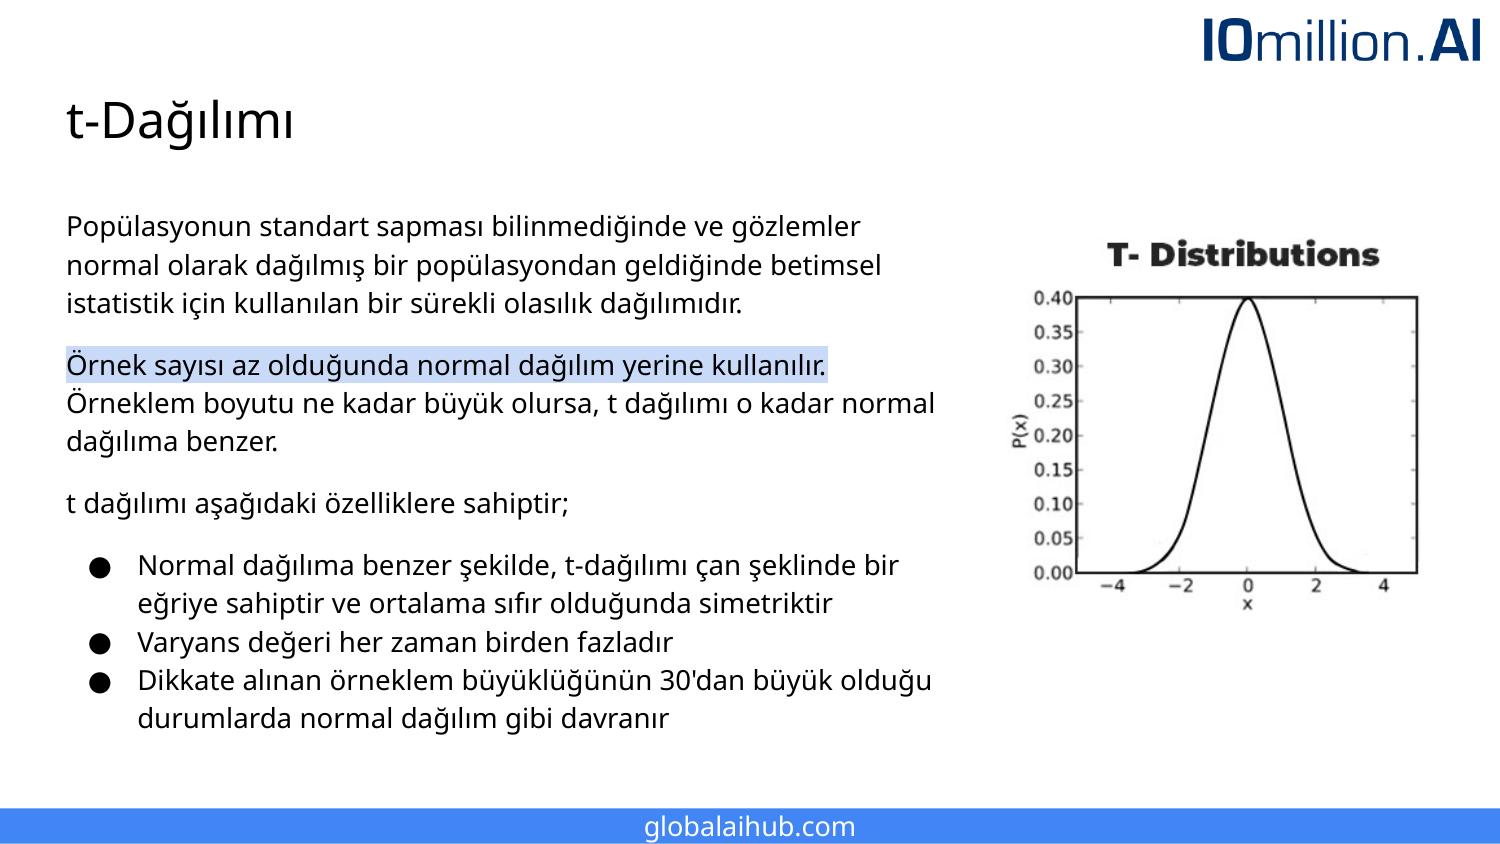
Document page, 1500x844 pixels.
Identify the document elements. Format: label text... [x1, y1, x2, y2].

list Popülasyonun standart sapması bilinmediğinde ve gözlemler normal olarak dağılmış bir popülasyondan geldiğinde betimsel istatistik için kullanılan bir sürekli olasılık dağılımıdır. Örnek sayısı az olduğunda normal dağılım yerine kullanılır. Örneklem boyutu ne kadar büyük olursa, t dağılımı o kadar normal dağılıma benzer. t dağılımı aşağıdaki özelliklere sahiptir; Normal dağılıma benzer şekilde, t-dağılımı çan şeklinde bir eğriye sahiptir ve ortalama sıfır olduğunda simetriktir Varyans değeri her zaman birden fazladır Dikkate alınan örneklem büyüklüğünün 30'dan büyük olduğu durumlarda normal dağılım gibi davranır [51, 189, 973, 750]
picture [1204, 18, 1480, 61]
title t-Dağılımı [51, 72, 1449, 167]
picture [1000, 226, 1450, 618]
